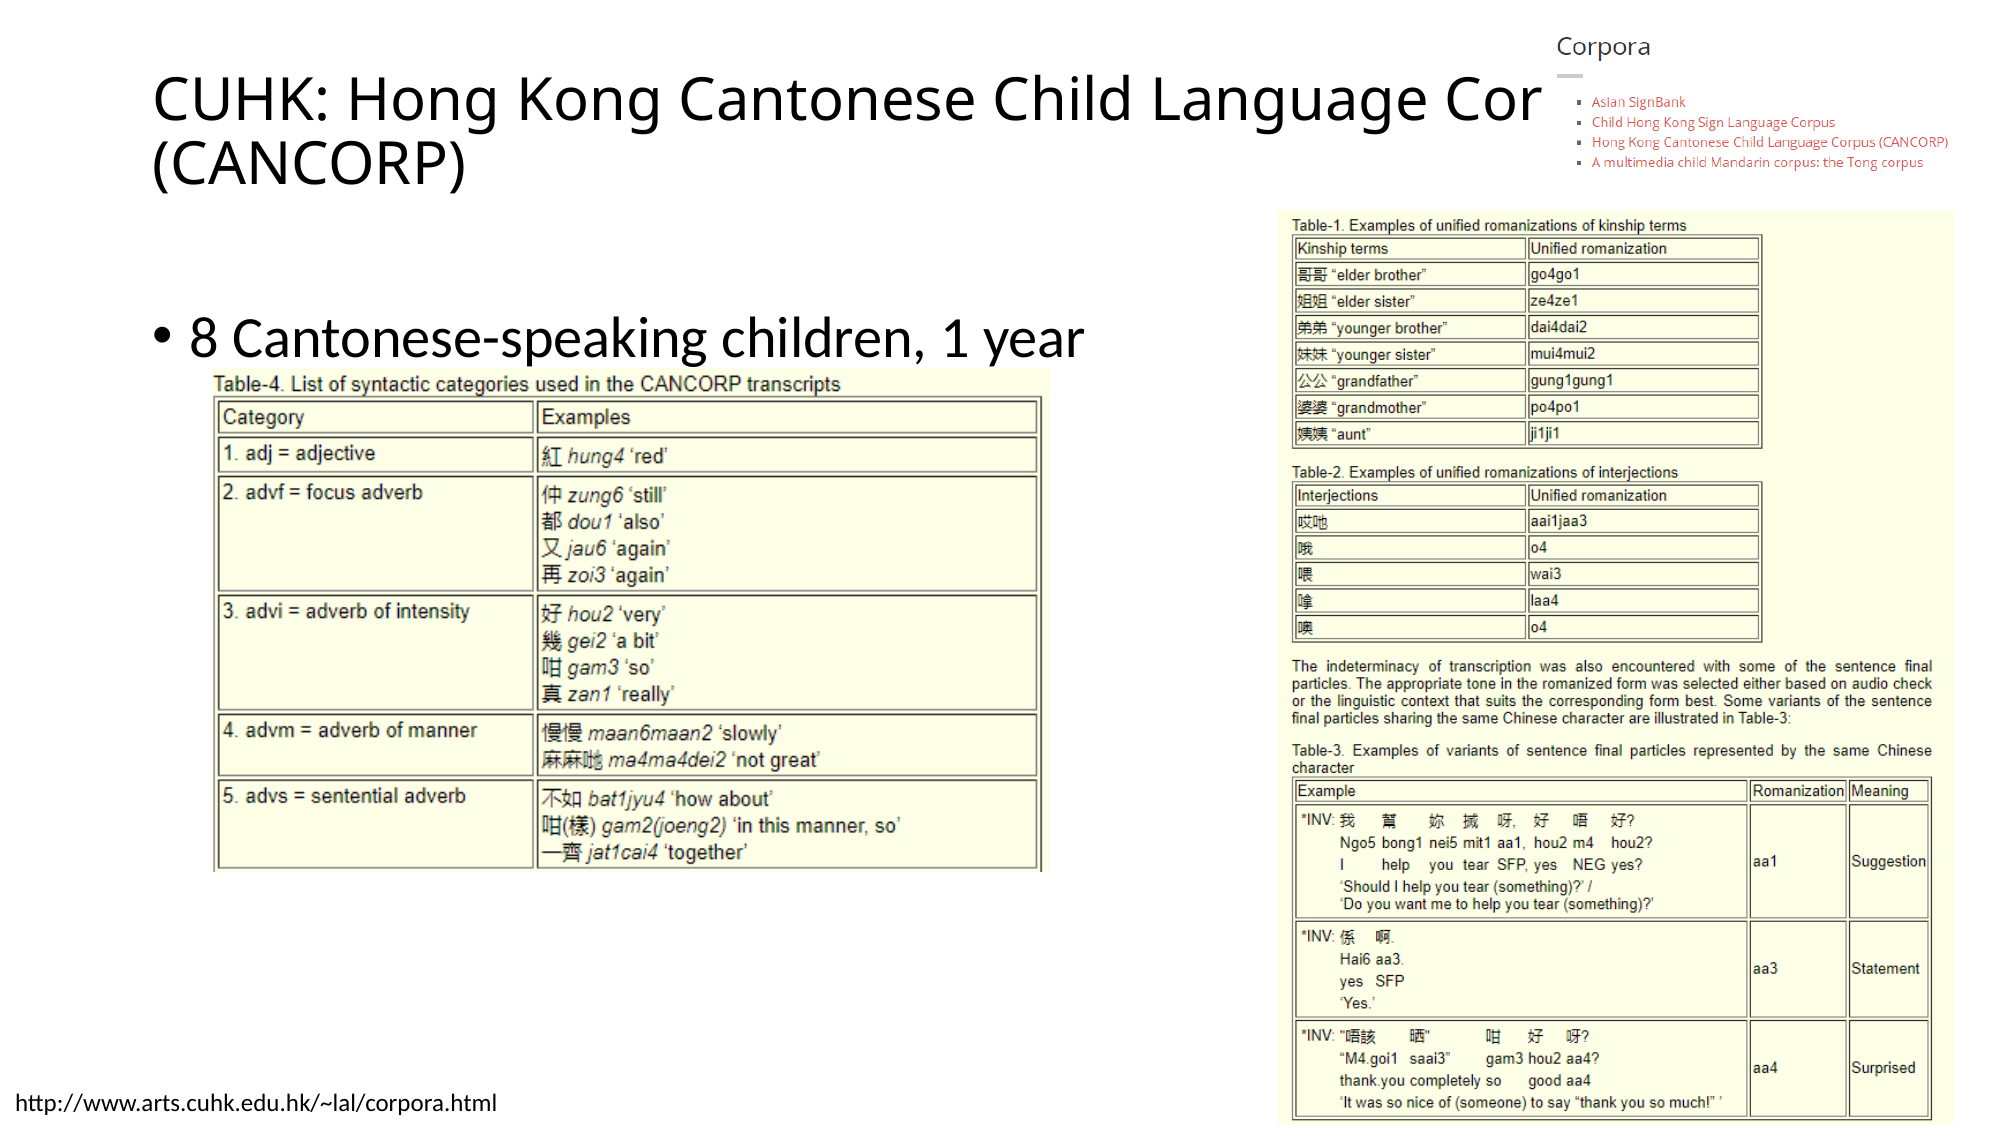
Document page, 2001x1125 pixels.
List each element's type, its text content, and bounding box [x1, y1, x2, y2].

text_box http://www.arts.cuhk.edu.hk/~lal/corpora.html [0, 1079, 1000, 1125]
picture [1277, 210, 1954, 1125]
picture [1542, 19, 2000, 205]
list 8 Cantonese-speaking children, 1 year [137, 299, 1277, 1014]
picture [212, 368, 1050, 872]
title CUHK: Hong Kong Cantonese Child Language Corpus (CANCORP) [137, 59, 1863, 278]
